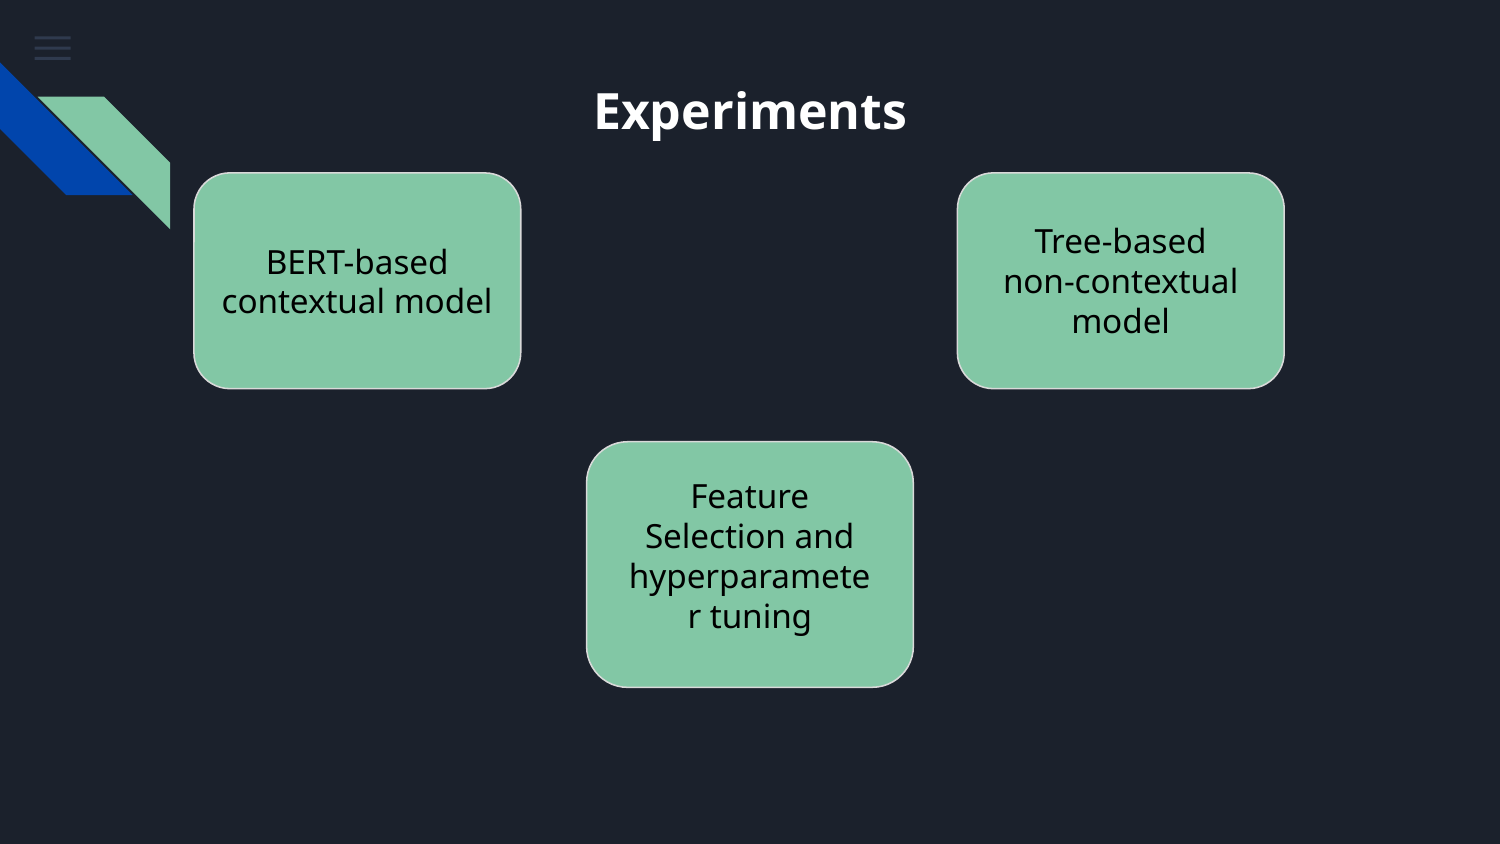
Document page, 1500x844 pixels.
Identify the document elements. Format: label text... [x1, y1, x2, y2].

text_box BERT-based contextual model [193, 172, 521, 389]
text_box Tree-based non-contextual model [982, 205, 1260, 355]
text_box [586, 441, 914, 688]
title Experiments [172, 64, 1328, 215]
text_box Feature Selection and hyperparameter tuning [611, 460, 889, 650]
text_box [957, 172, 1285, 389]
